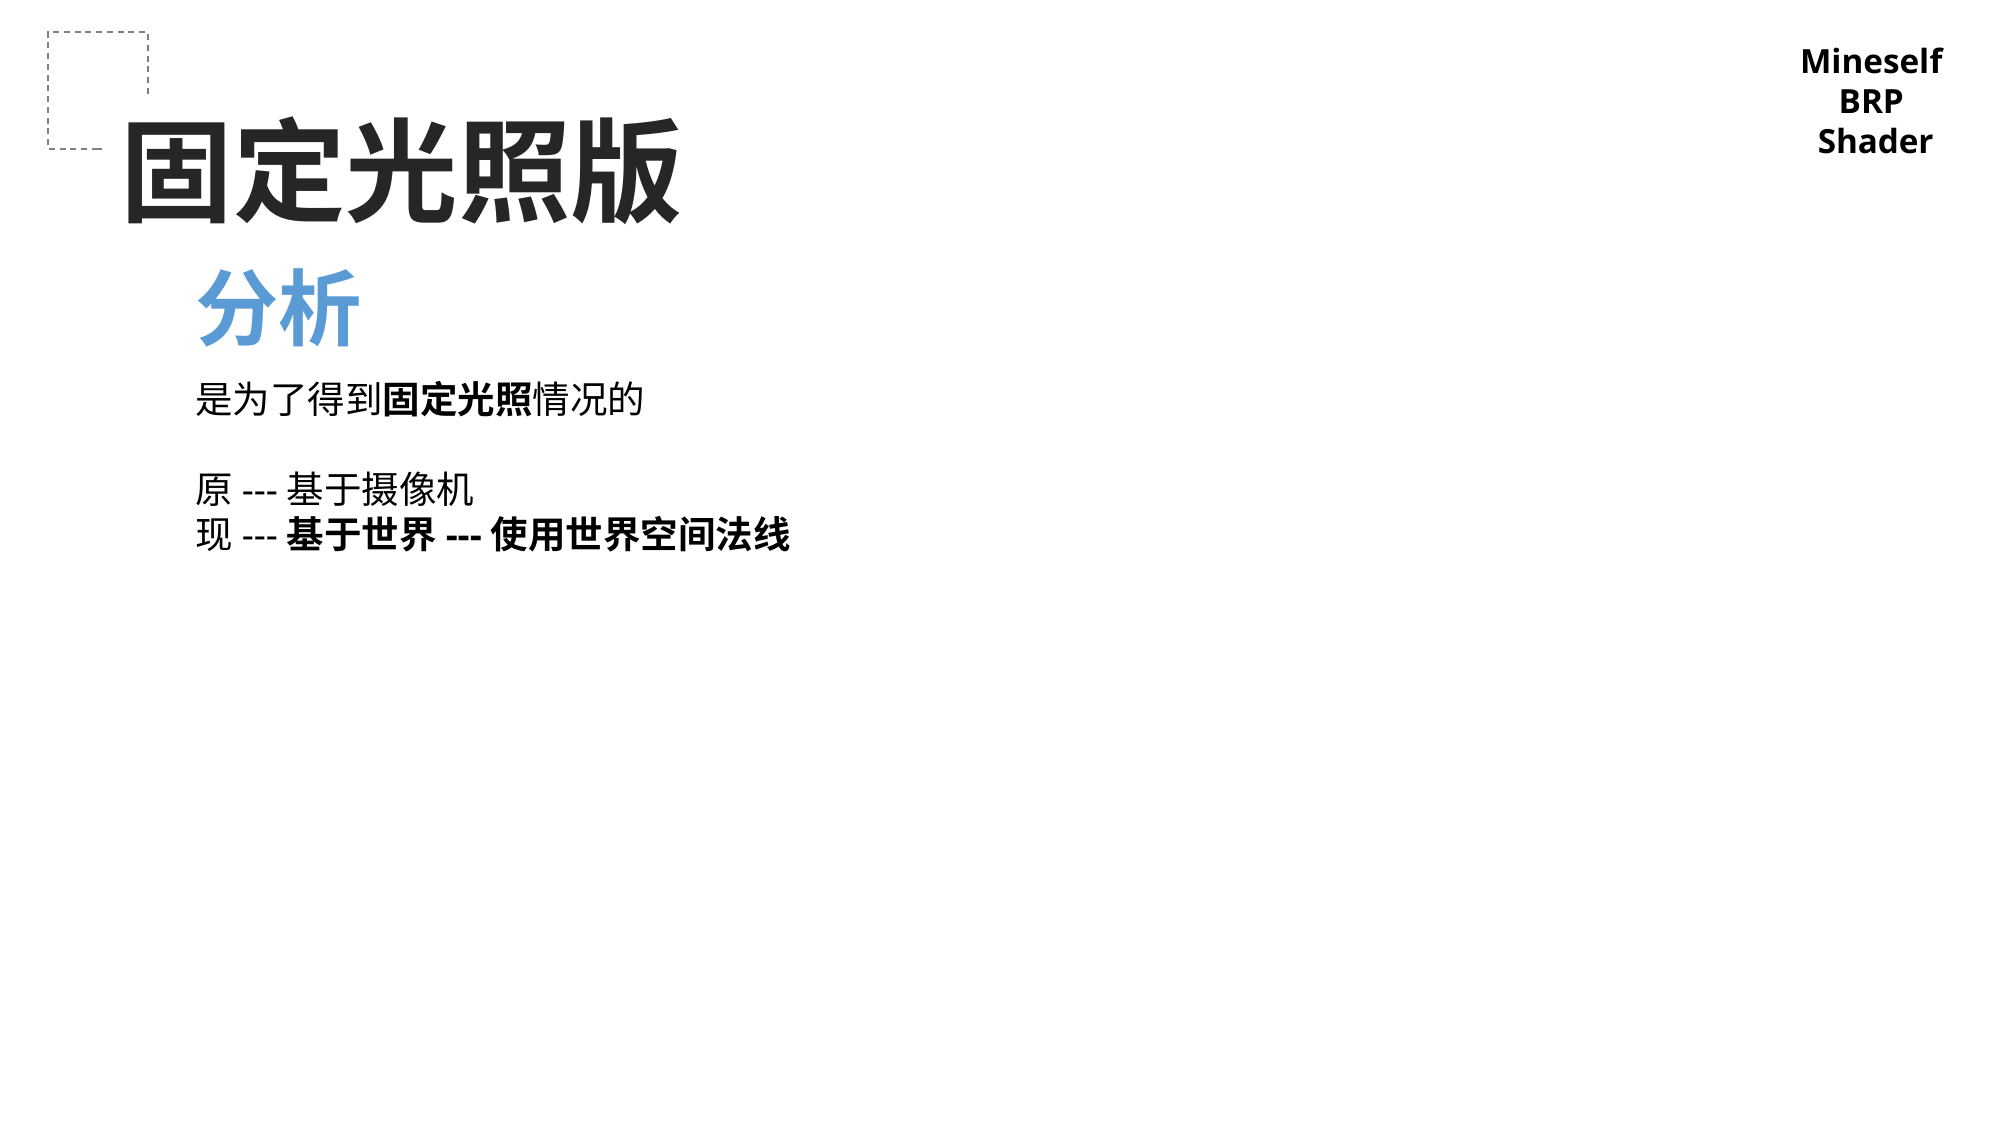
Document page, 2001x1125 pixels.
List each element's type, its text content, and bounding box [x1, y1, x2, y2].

text_box [103, 96, 196, 173]
text_box 固定光照版 [120, 101, 701, 237]
text_box Mineself BRP Shader [1788, 40, 1964, 160]
text_box 分析 [195, 256, 577, 357]
text_box [47, 31, 149, 150]
text_box 是为了得到固定光照情况的 原---基于摄像机 现---基于世界---使用世界空间法线 [195, 376, 844, 557]
